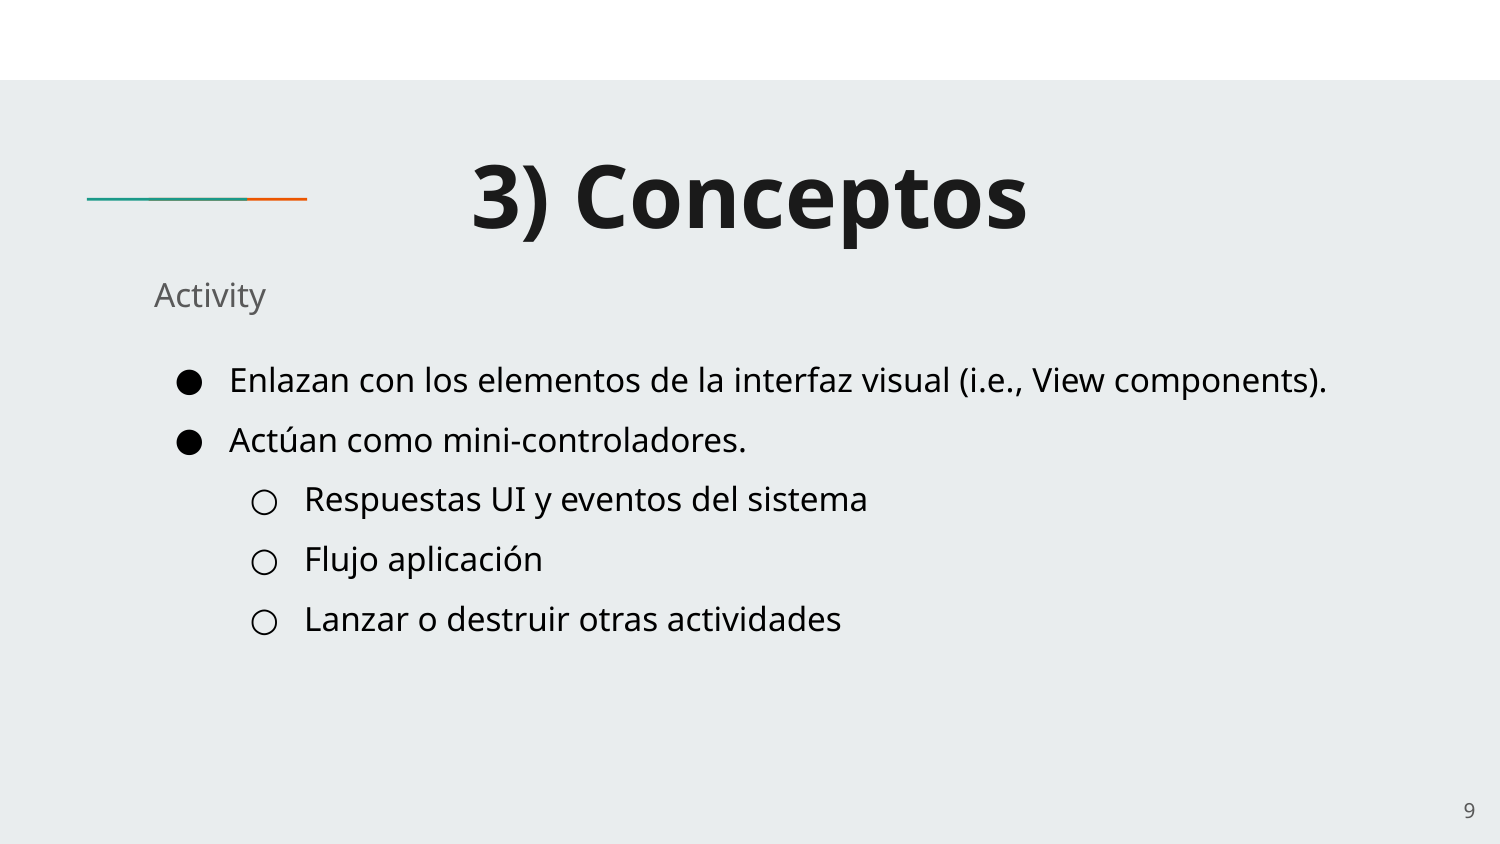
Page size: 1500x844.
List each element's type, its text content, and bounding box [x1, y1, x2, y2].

text_box Enlazan con los elementos de la interfaz visual (i.e., View components). Actúan como mini-controladores. Respuestas UI y eventos del sistema Flujo aplicación Lanzar o destruir otras actividades [139, 323, 1434, 816]
slide_number ‹#› [1400, 779, 1491, 844]
subtitle Activity [139, 259, 1401, 323]
title 3) Conceptos [119, 125, 1381, 399]
